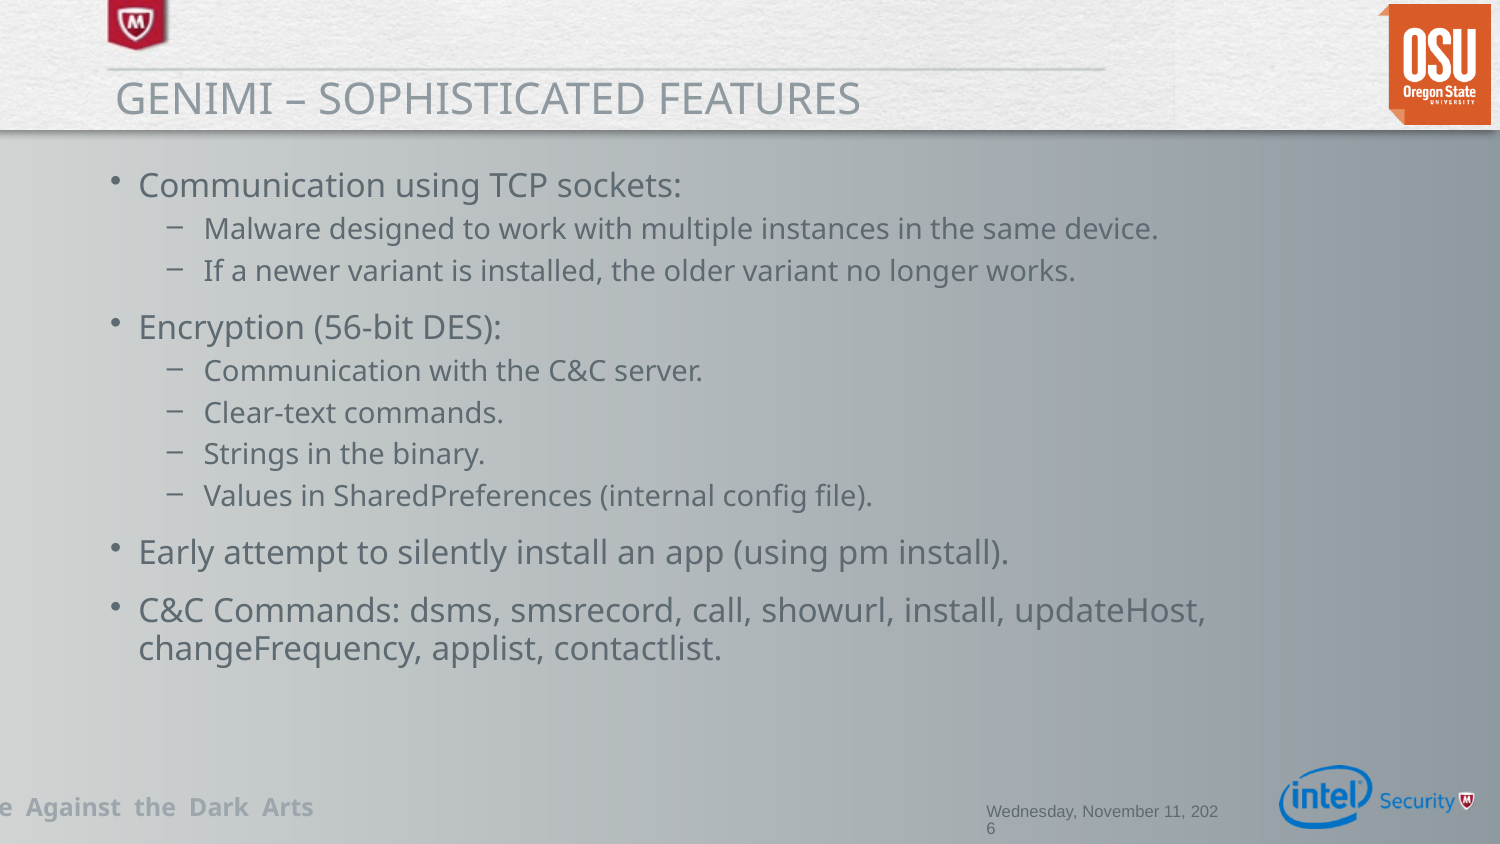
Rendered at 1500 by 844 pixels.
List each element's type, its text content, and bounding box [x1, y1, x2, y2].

list Communication using TCP sockets: Malware designed to work with multiple instances in the same device. If a newer variant is installed, the older variant no longer works. Encryption (56-bit DES): Communication with the C&C server. Clear-text commands. Strings in the binary. Values in SharedPreferences (internal config file). Early attempt to silently install an app (using pm install). C&C Commands: dsms, smsrecord, call, showurl, install, updateHost, changeFrequency, applist, contactlist. [94, 159, 1256, 773]
picture [1279, 765, 1475, 829]
title Genimi – sophisticated features [99, 53, 1176, 148]
picture [0, 0, 1500, 130]
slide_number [974, 795, 1238, 823]
